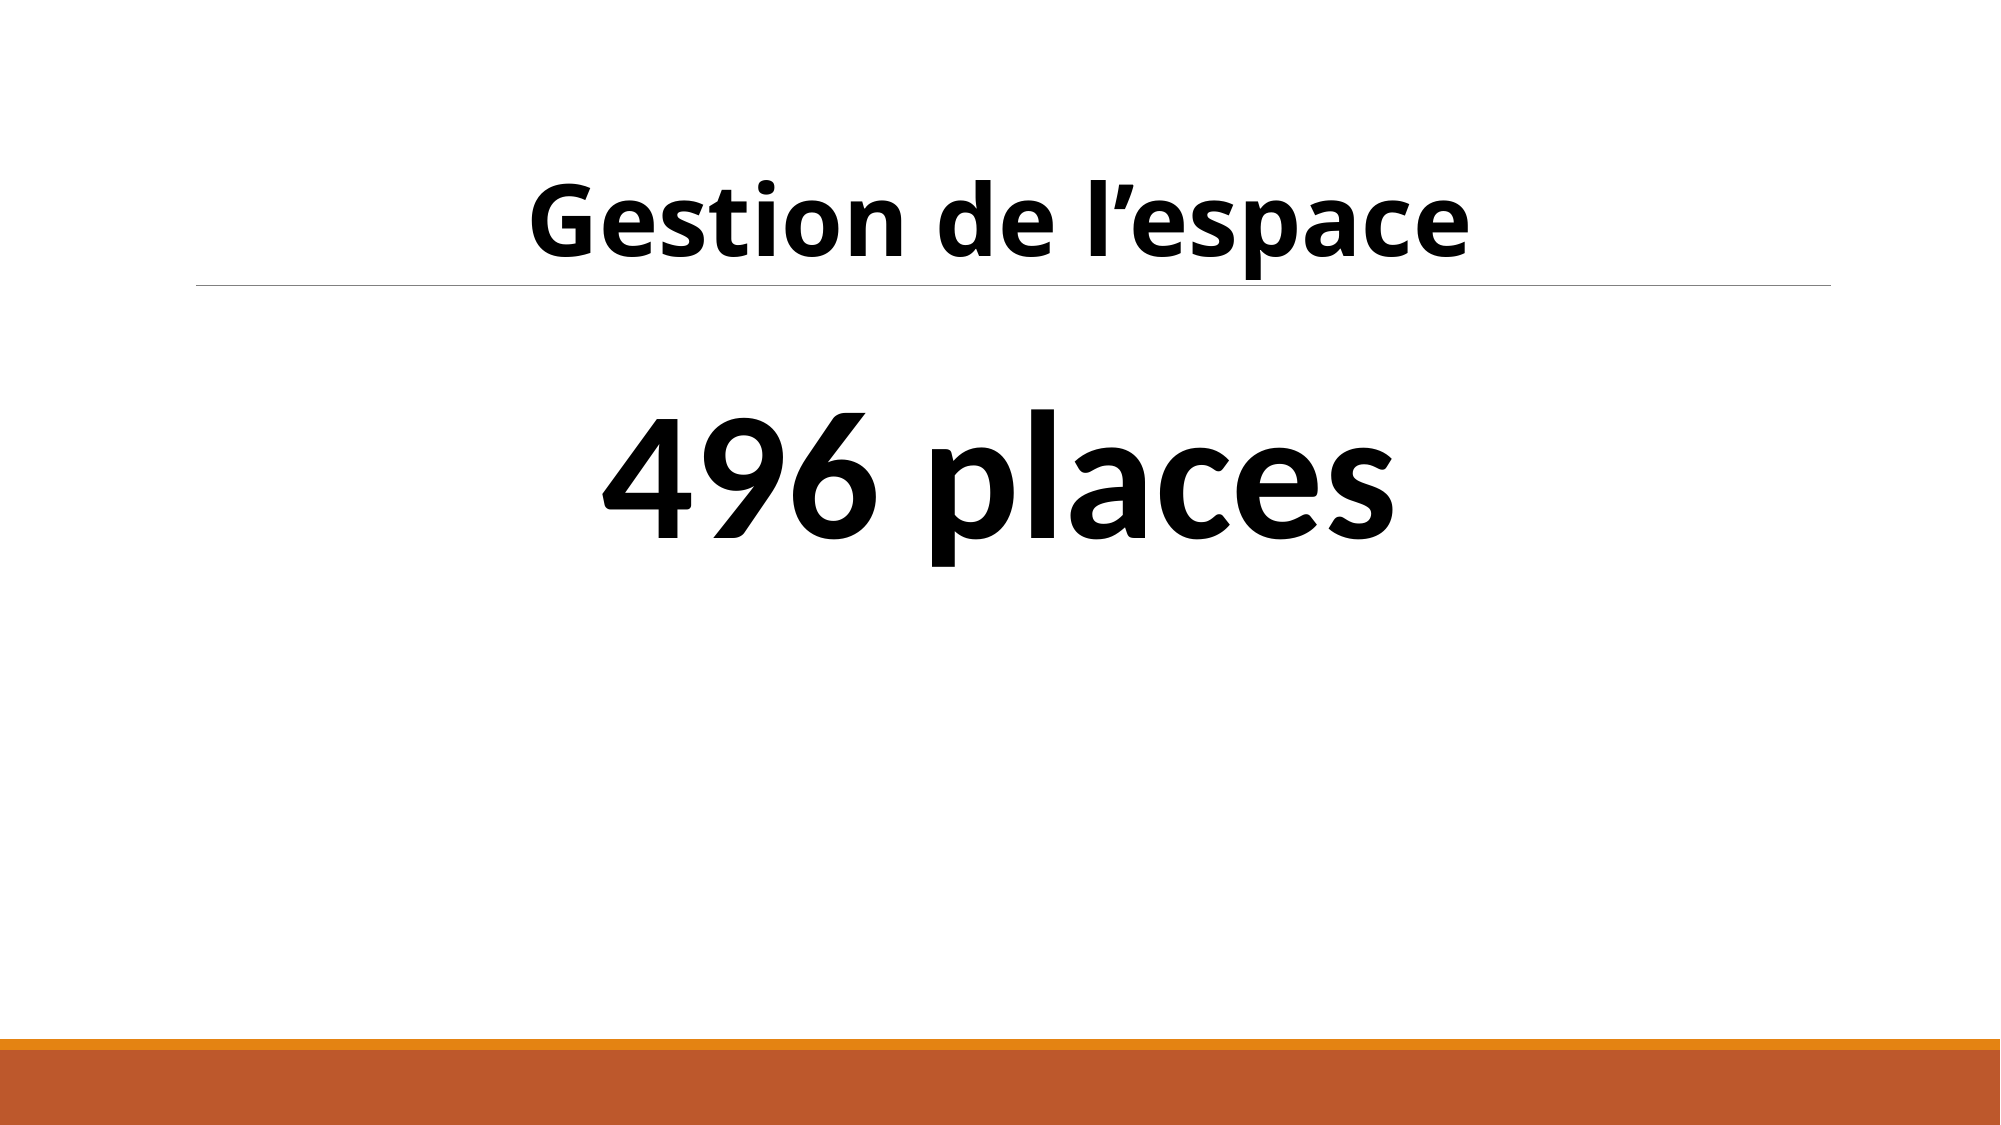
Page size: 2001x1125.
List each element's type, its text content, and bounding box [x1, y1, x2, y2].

text_box Gestion de l’espace [265, 148, 1735, 284]
text_box 496 places [446, 347, 1553, 583]
